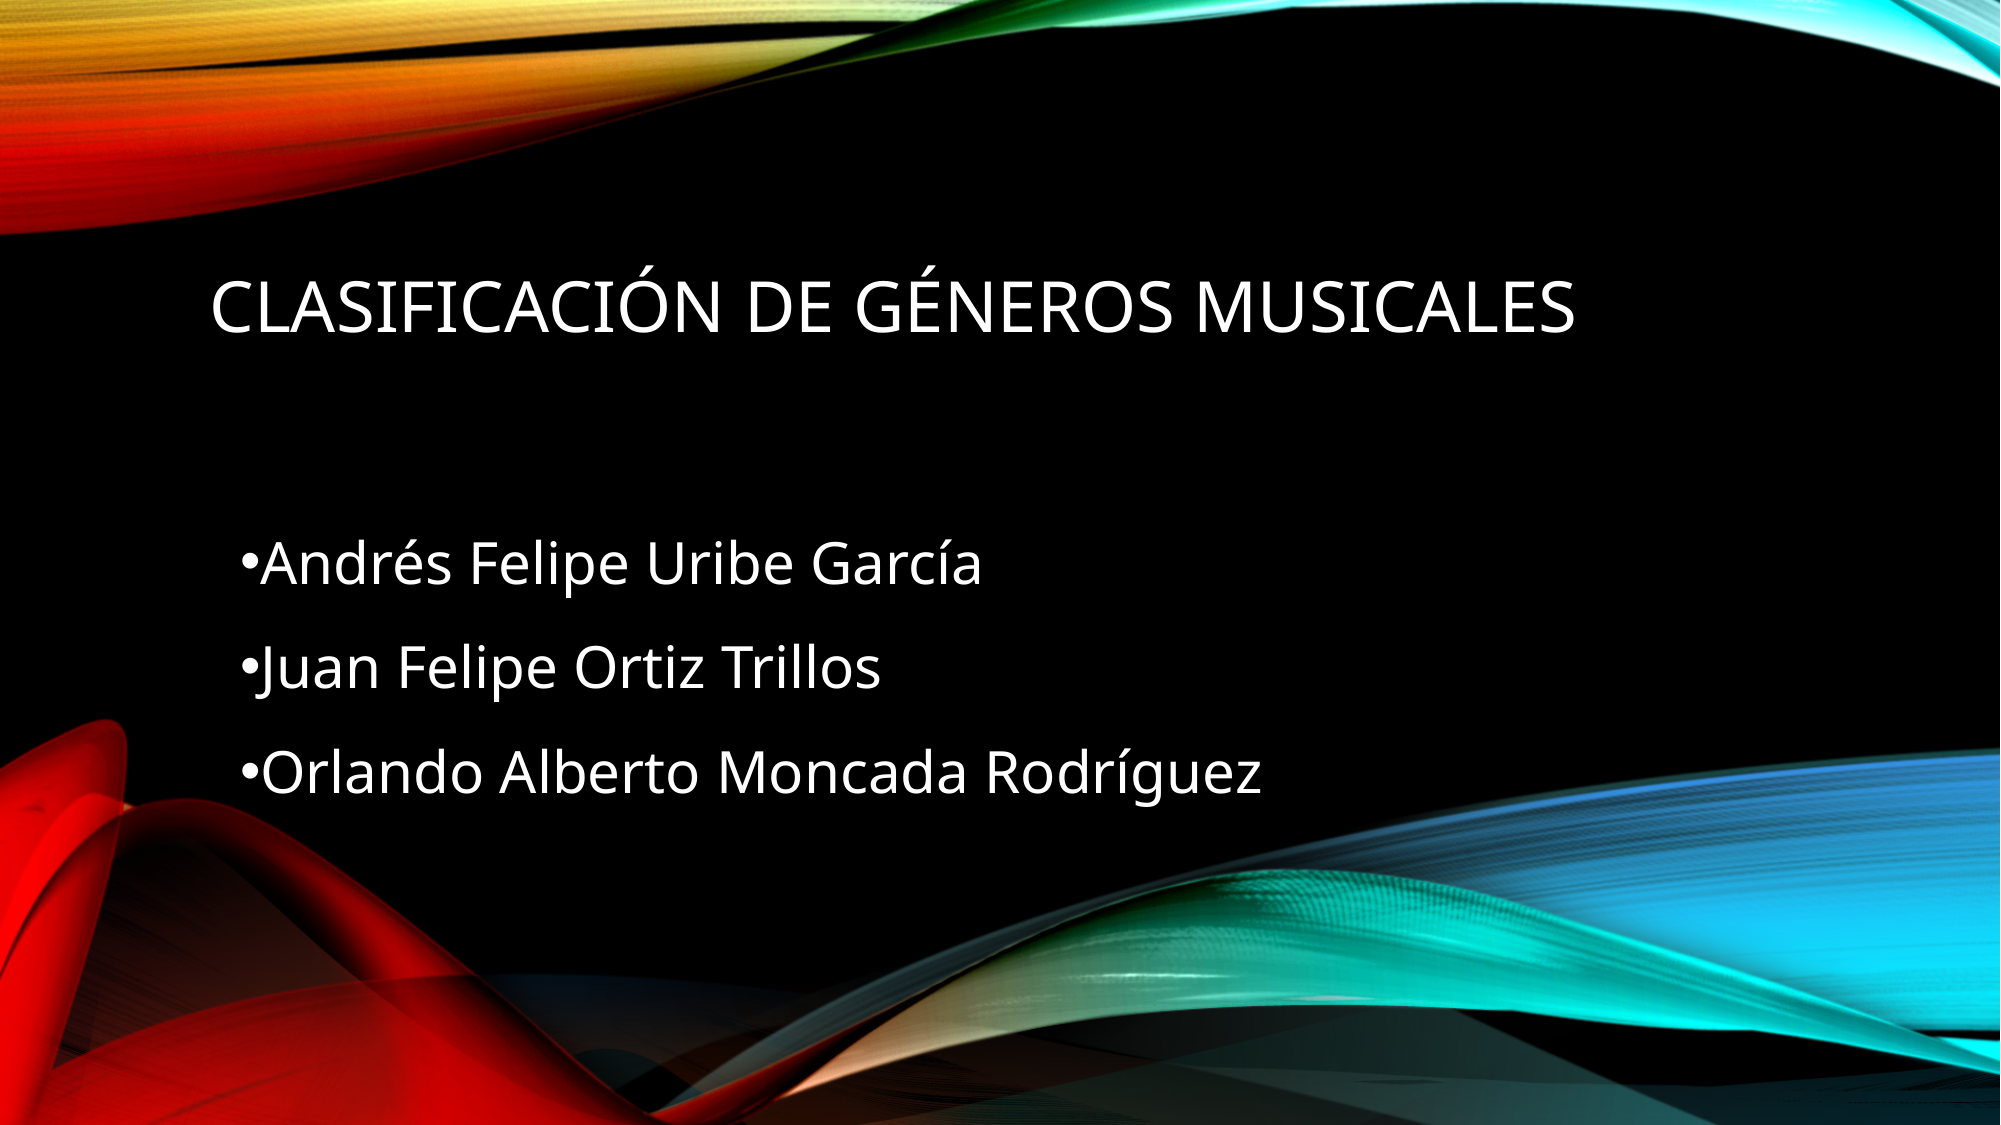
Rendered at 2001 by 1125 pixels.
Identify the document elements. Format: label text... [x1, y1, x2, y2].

picture [0, 0, 2000, 237]
title CLASIFICACIÓN DE GÉNEROS MUSICALES [194, 219, 1825, 355]
subtitle Andrés Felipe Uribe García Juan Felipe Ortiz Trillos Orlando Alberto Moncada Rodríguez [225, 483, 1775, 819]
picture [0, 717, 2000, 1125]
